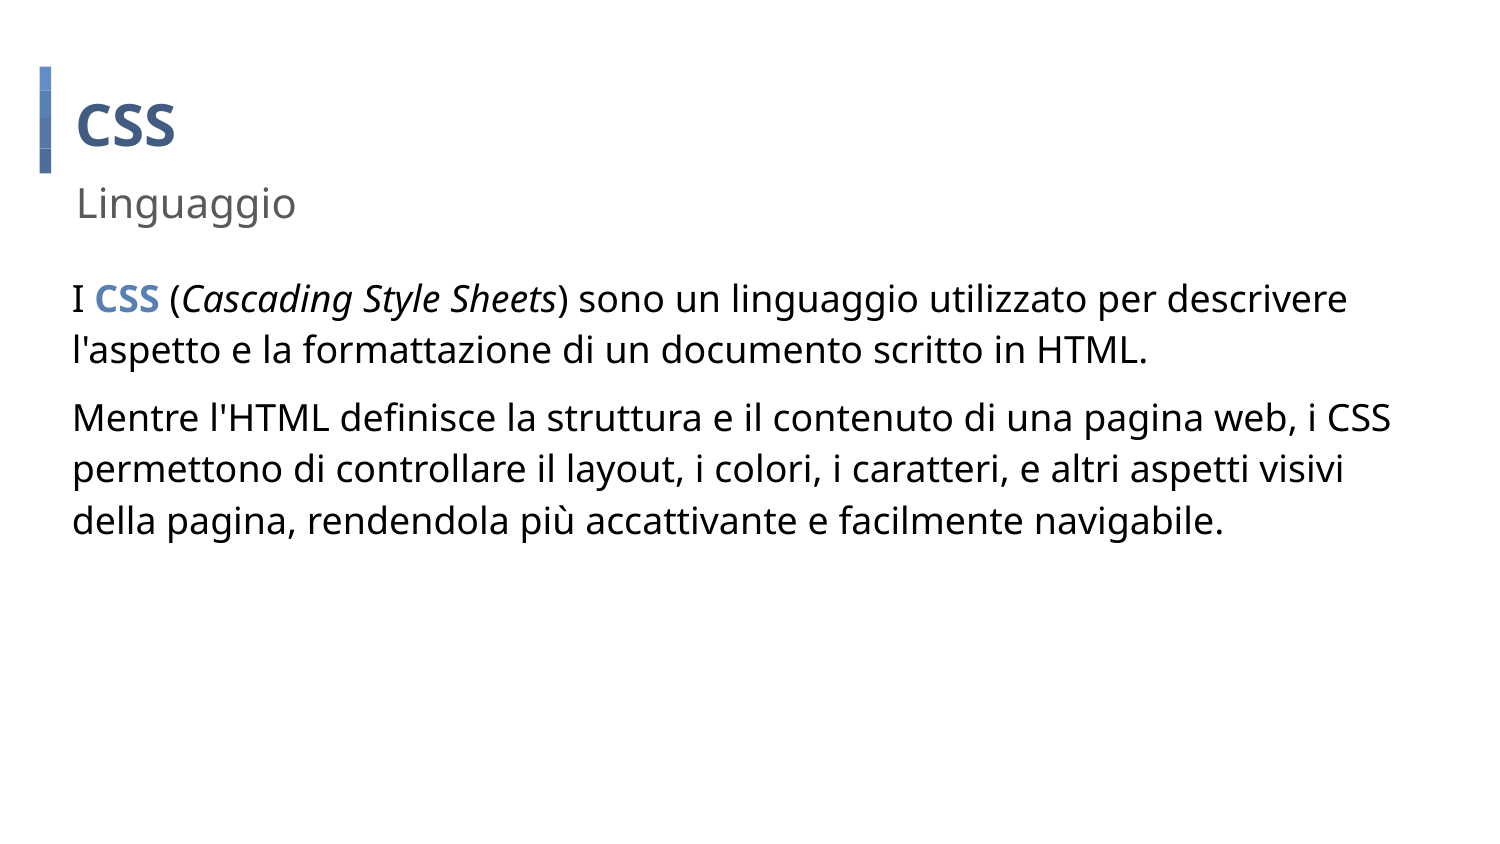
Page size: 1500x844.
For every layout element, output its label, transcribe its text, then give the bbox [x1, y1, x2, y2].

text_box I CSS (Cascading Style Sheets) sono un linguaggio utilizzato per descrivere l'aspetto e la formattazione di un documento scritto in HTML. Mentre l'HTML definisce la struttura e il contenuto di una pagina web, i CSS permettono di controllare il layout, i colori, i caratteri, e altri aspetti visivi della pagina, rendendola più accattivante e facilmente navigabile. [56, 252, 1453, 558]
subtitle Linguaggio [60, 154, 1449, 228]
title CSS [60, 72, 1449, 154]
